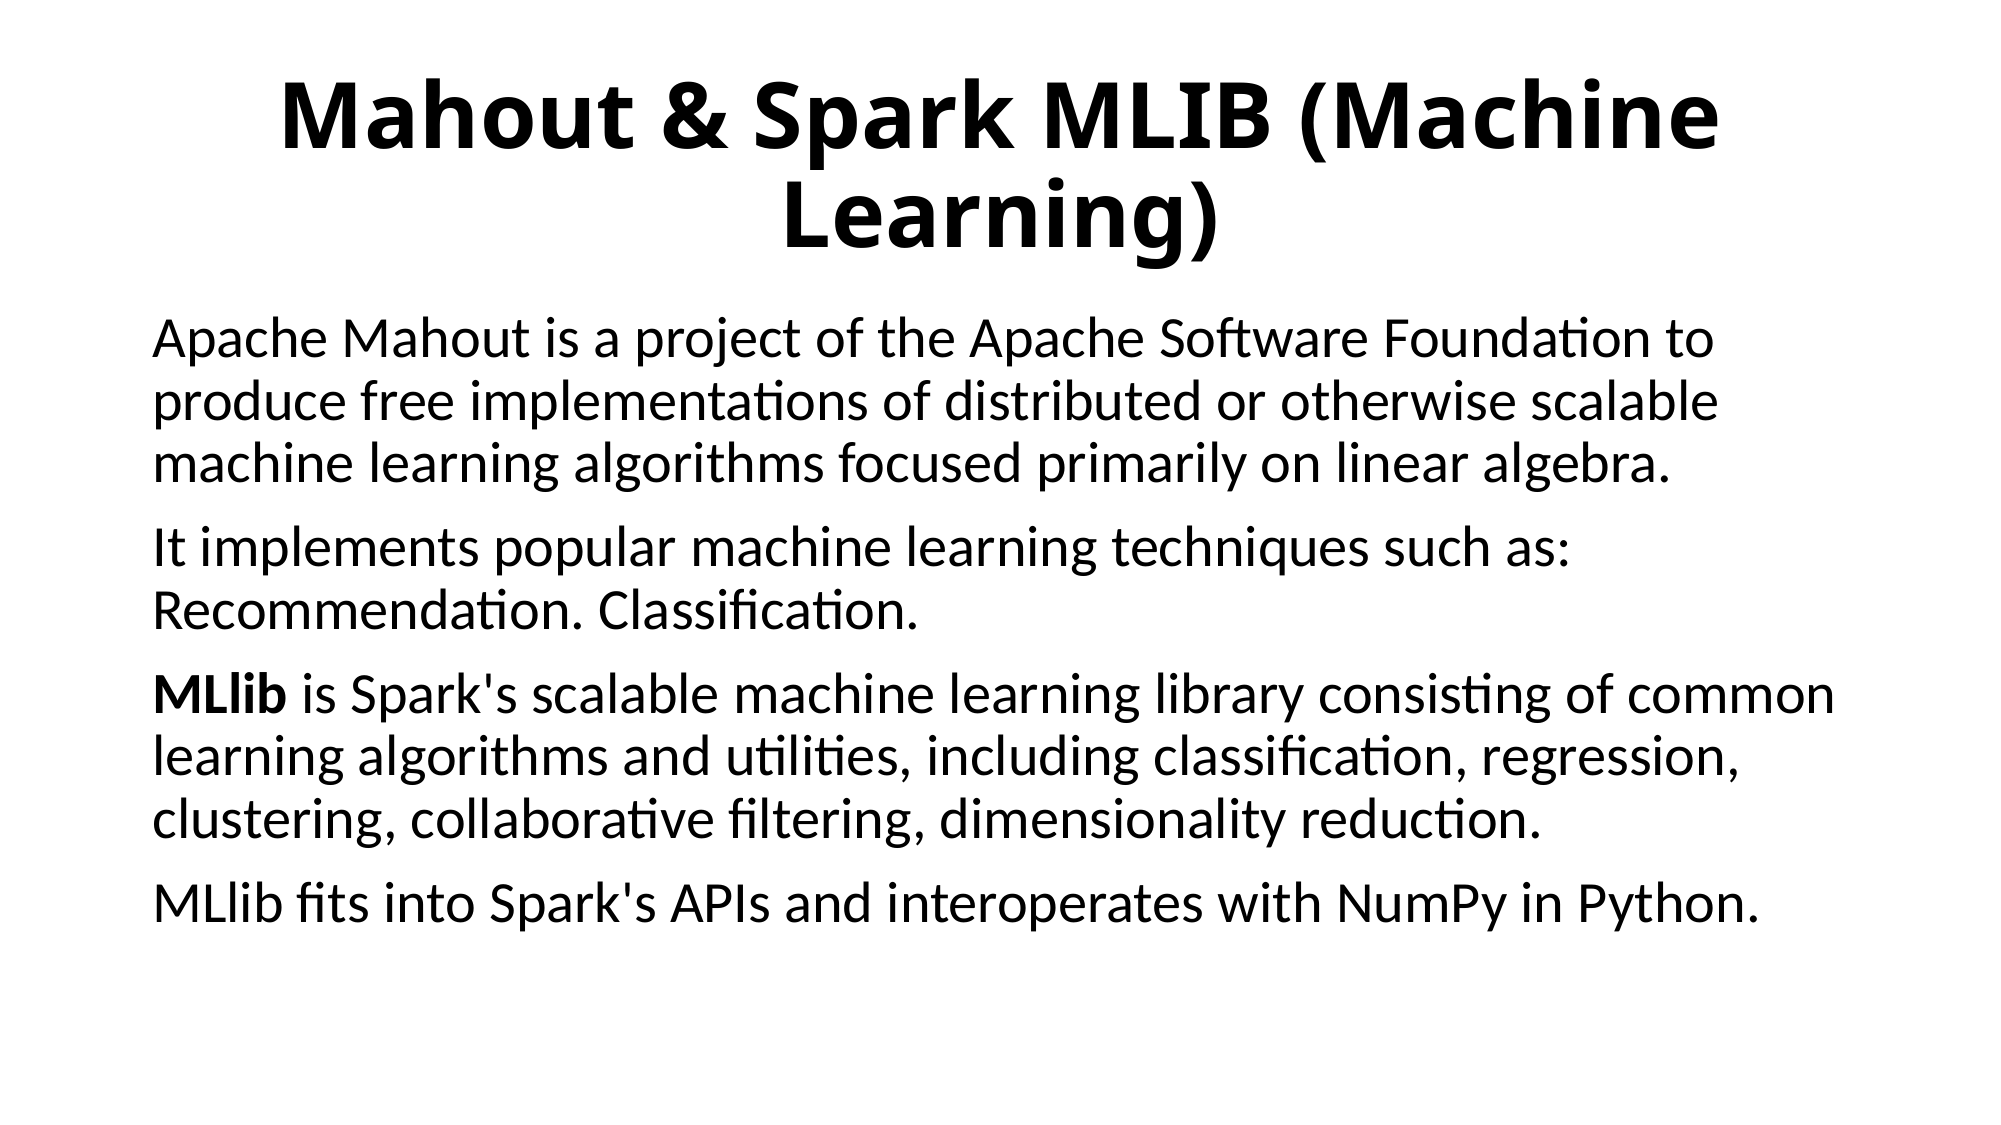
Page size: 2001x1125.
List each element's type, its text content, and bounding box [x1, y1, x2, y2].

title Mahout & Spark MLIB (Machine Learning) [137, 59, 1863, 278]
list Apache Mahout is a project of the Apache Software Foundation to produce free implementations of distributed or otherwise scalable machine learning algorithms focused primarily on linear algebra. It implements popular machine learning techniques such as: Recommendation. Classification. MLlib is Spark's scalable machine learning library consisting of common learning algorithms and utilities, including classification, regression, clustering, collaborative filtering, dimensionality reduction. MLlib fits into Spark's APIs and interoperates with NumPy in Python. [137, 299, 1863, 1014]
